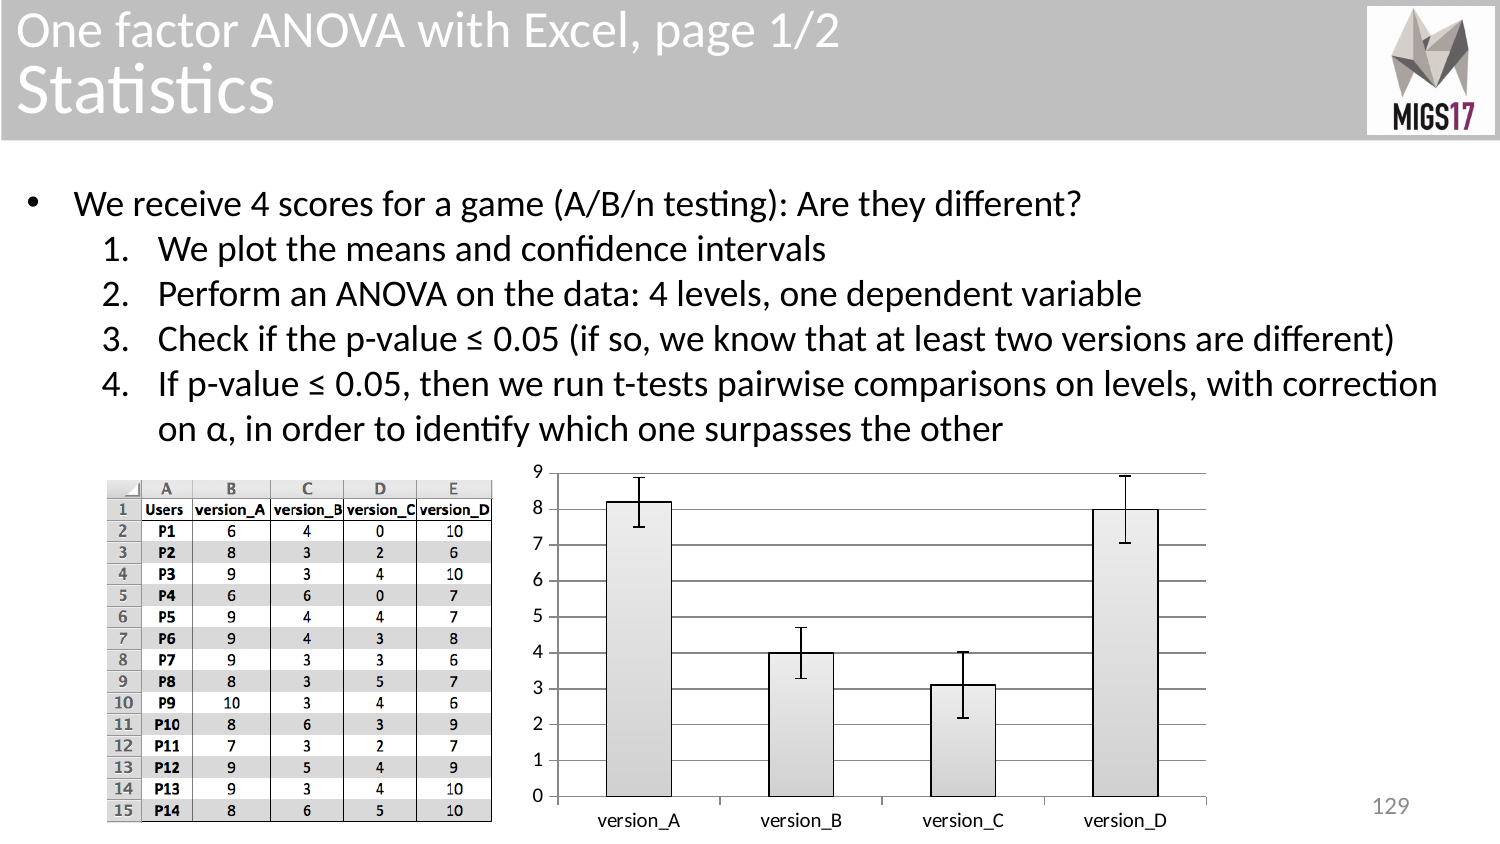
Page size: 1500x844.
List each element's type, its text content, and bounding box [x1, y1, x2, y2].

picture [106, 480, 493, 823]
slide_number 129 [1225, 782, 1425, 827]
text_box We receive 4 scores for a game (A/B/n testing): Are they different? We plot the means and confidence intervals Perform an ANOVA on the data: 4 levels, one dependent variable Check if the p-value ≤ 0.05 (if so, we know that at least two versions are different) If p-value ≤ 0.05, then we run t-tests pairwise comparisons on levels, with correction on α, in order to identify which one surpasses the other [11, 171, 1500, 457]
text_box One factor ANOVA with Excel, page 1/2 Statistics [1, 0, 1500, 141]
chart [518, 455, 1221, 840]
picture [1367, 6, 1496, 135]
